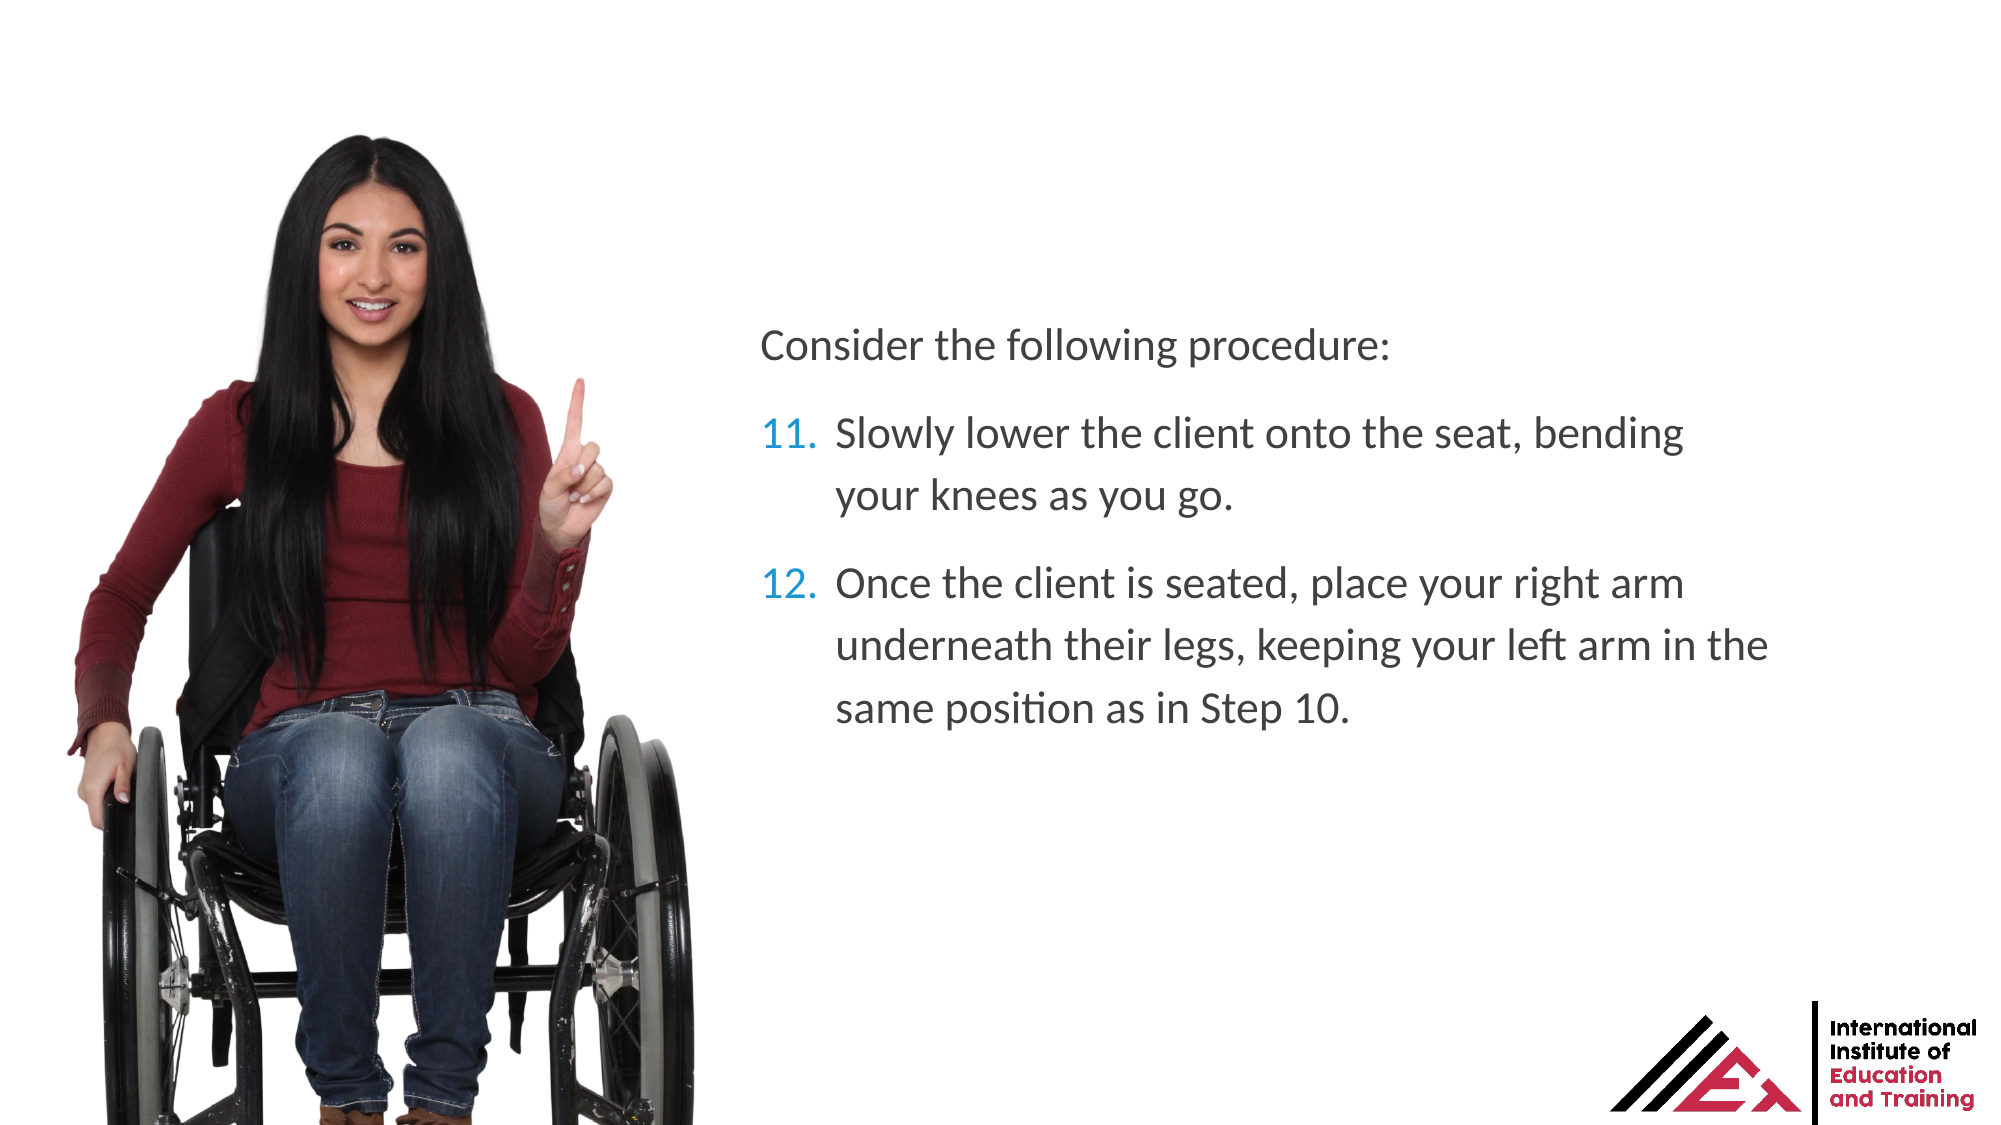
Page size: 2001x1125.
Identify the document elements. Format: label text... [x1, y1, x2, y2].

picture [1609, 1001, 1976, 1125]
list Consider the following procedure: Slowly lower the client onto the seat, bending your knees as you go. Once the client is seated, place your right arm underneath their legs, keeping your left arm in the same position as in Step 10. [746, 299, 1793, 1014]
picture [65, 14, 746, 1125]
